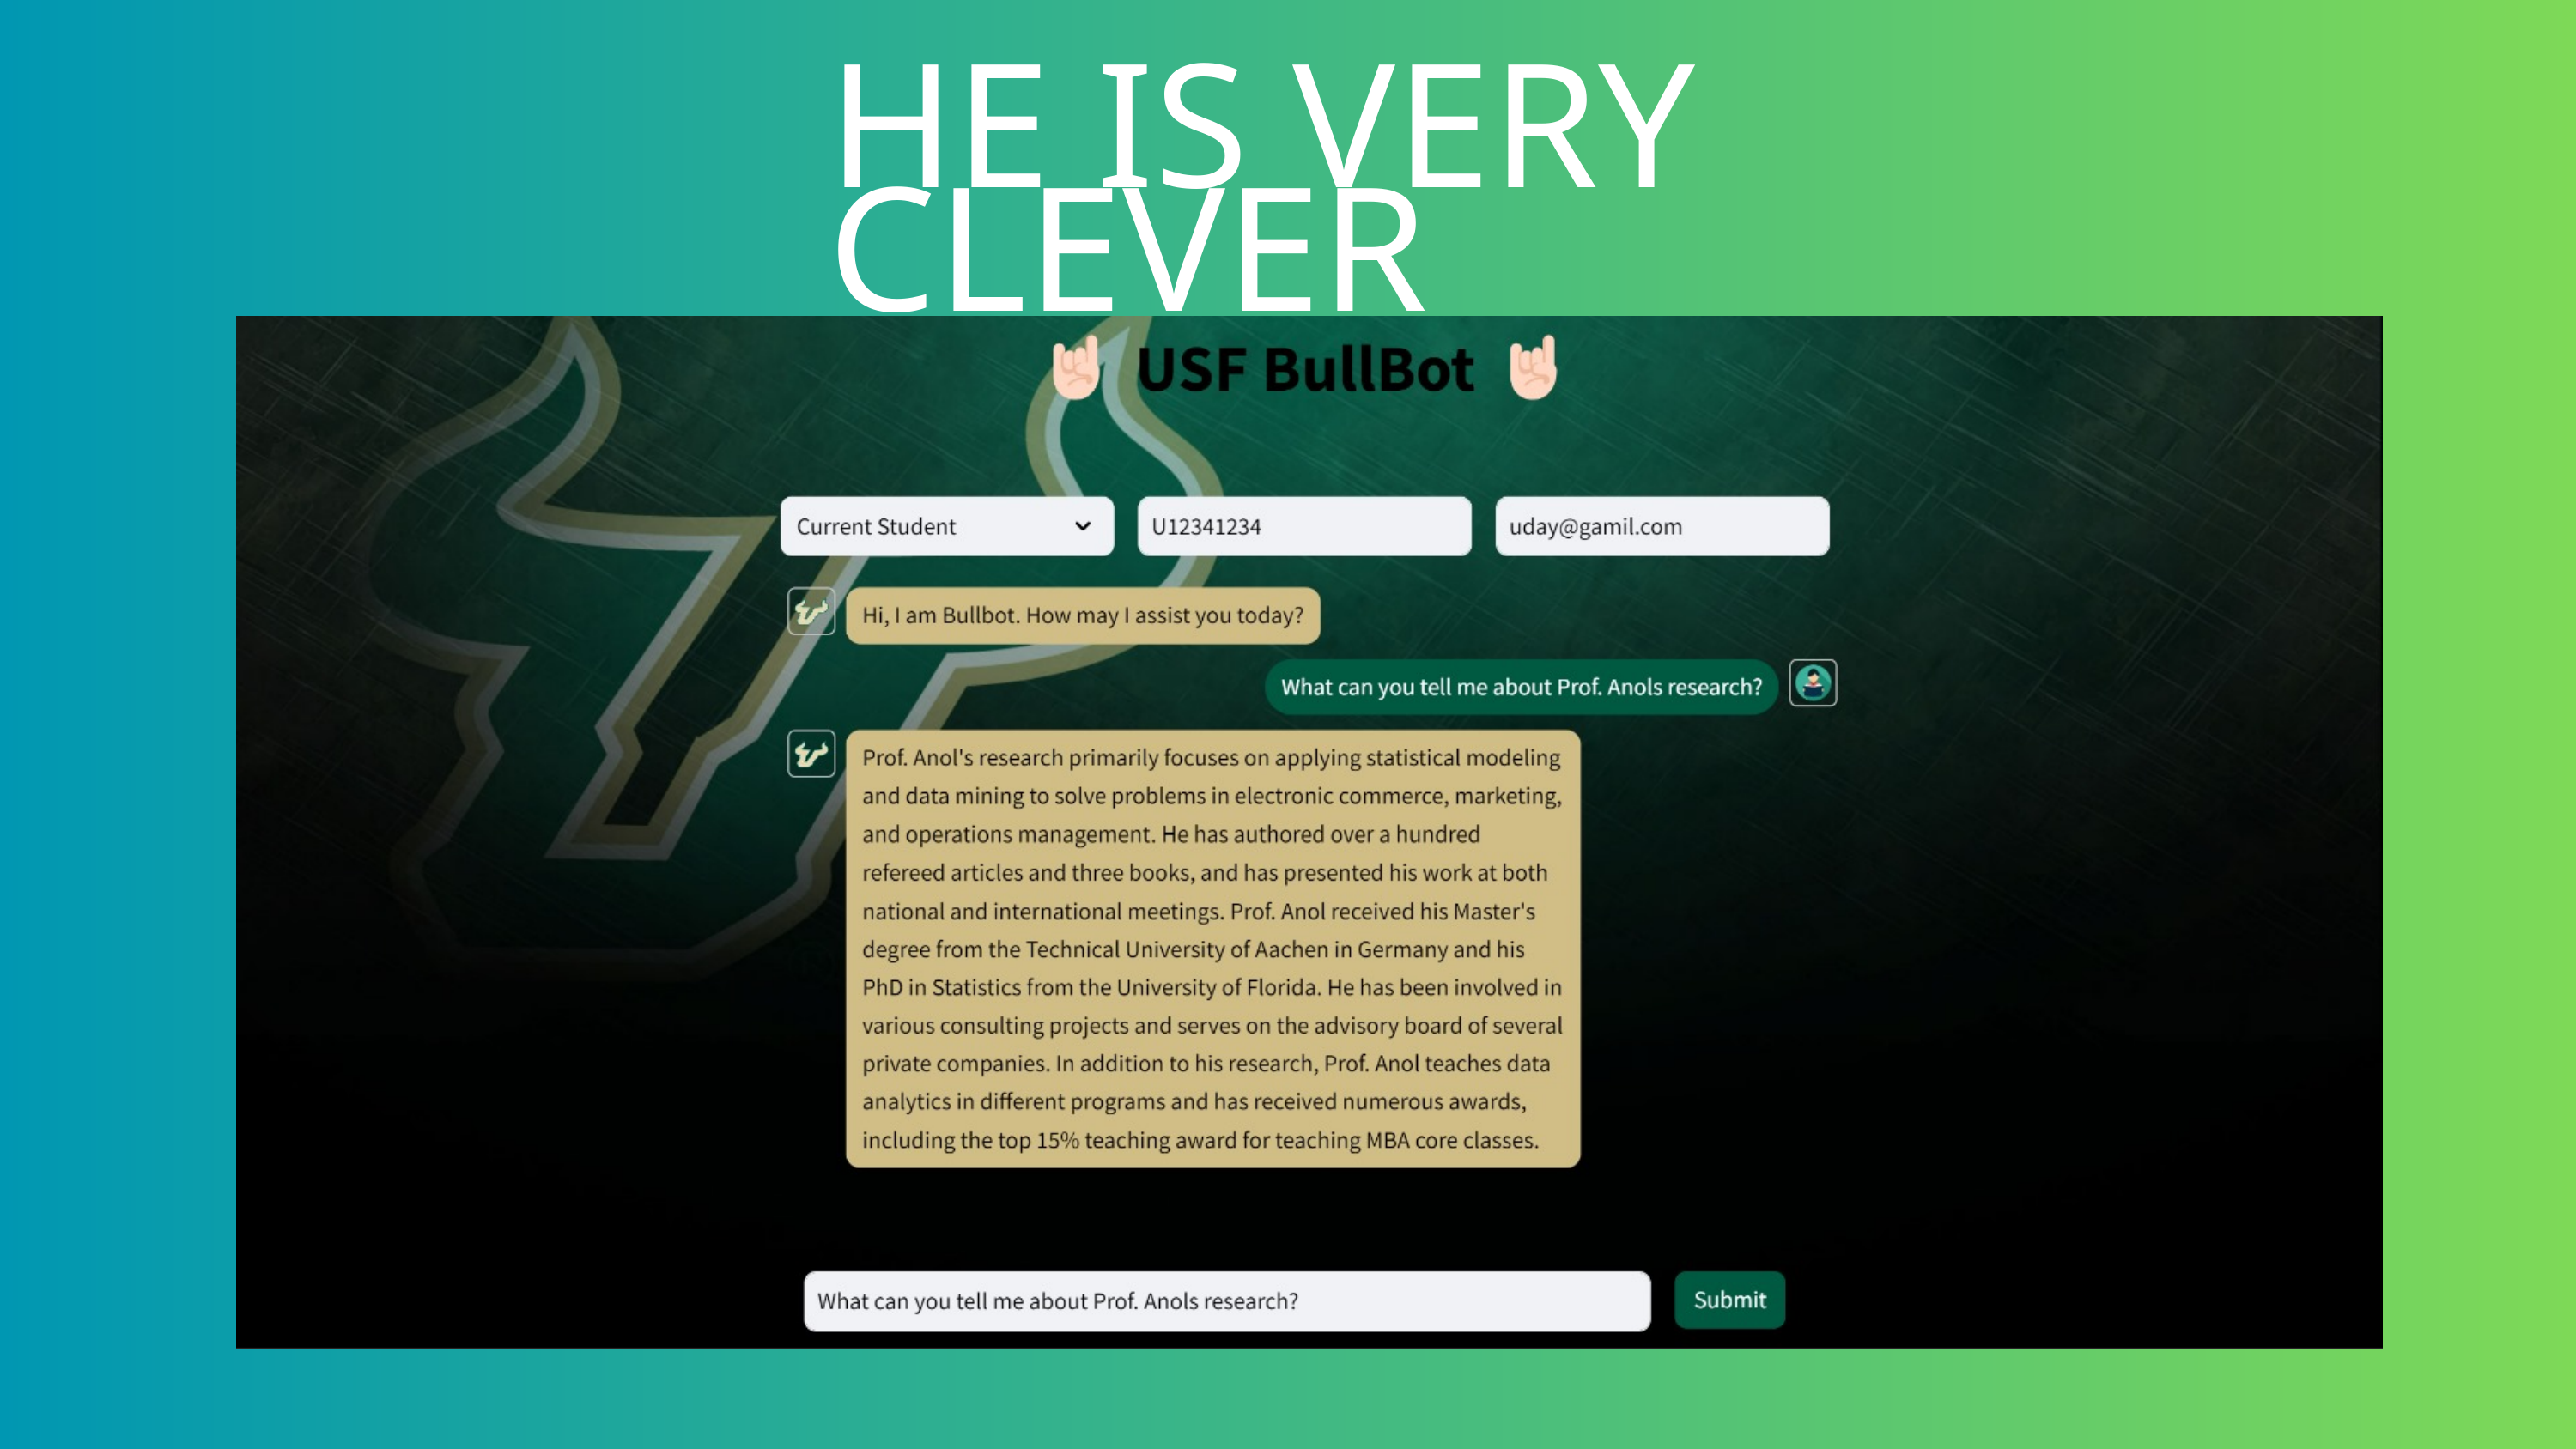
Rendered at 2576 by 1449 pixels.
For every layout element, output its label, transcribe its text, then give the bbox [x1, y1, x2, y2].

picture [235, 316, 2384, 1350]
text_box HE IS VERY CLEVER [815, 91, 2104, 313]
